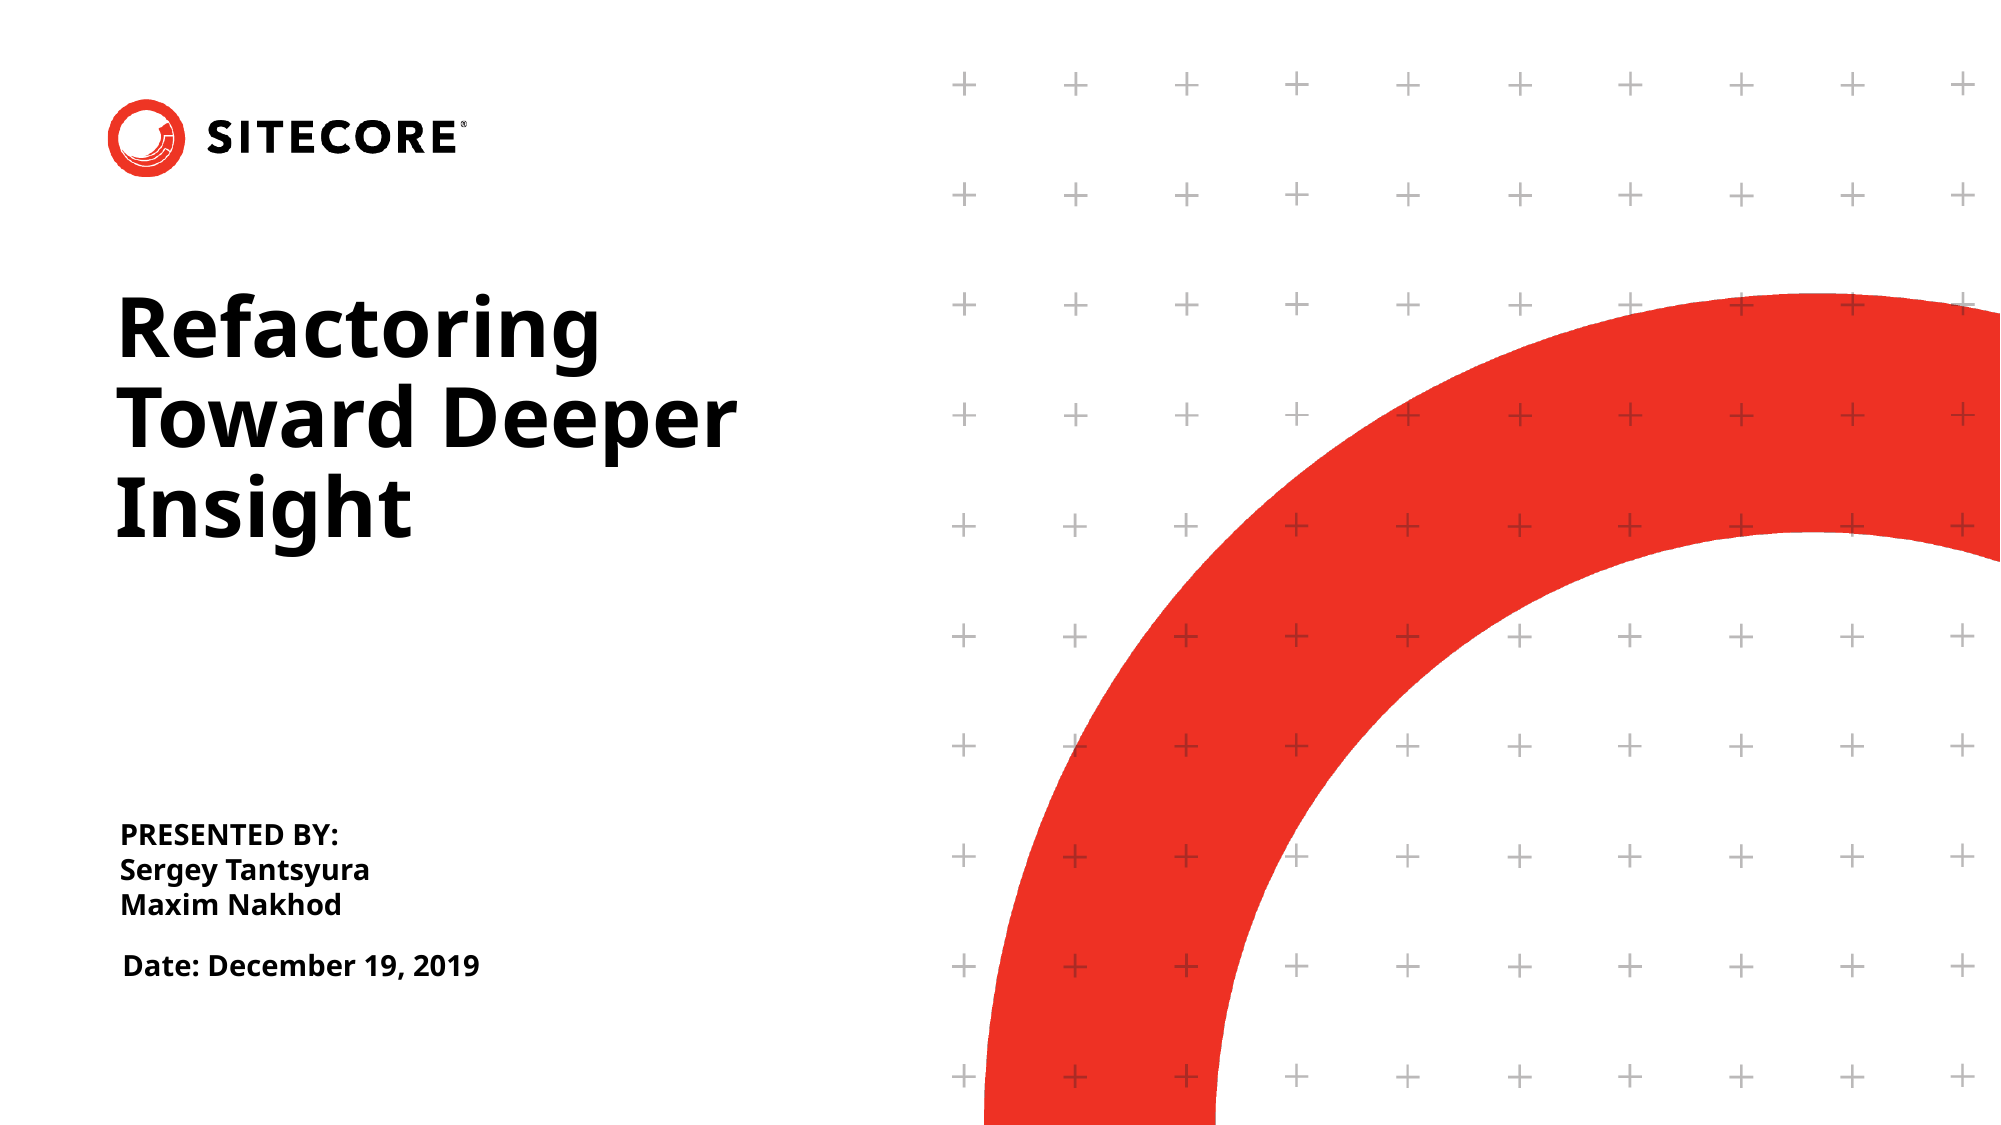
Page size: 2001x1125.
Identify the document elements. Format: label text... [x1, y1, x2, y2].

list Refactoring Toward Deeper Insight [115, 285, 901, 556]
list PRESENTED BY: Sergey Tantsyura Maxim Nakhod [119, 816, 773, 914]
list Date: December 19, 2019 [122, 947, 650, 999]
picture [897, 10, 2000, 1125]
picture [107, 99, 467, 177]
